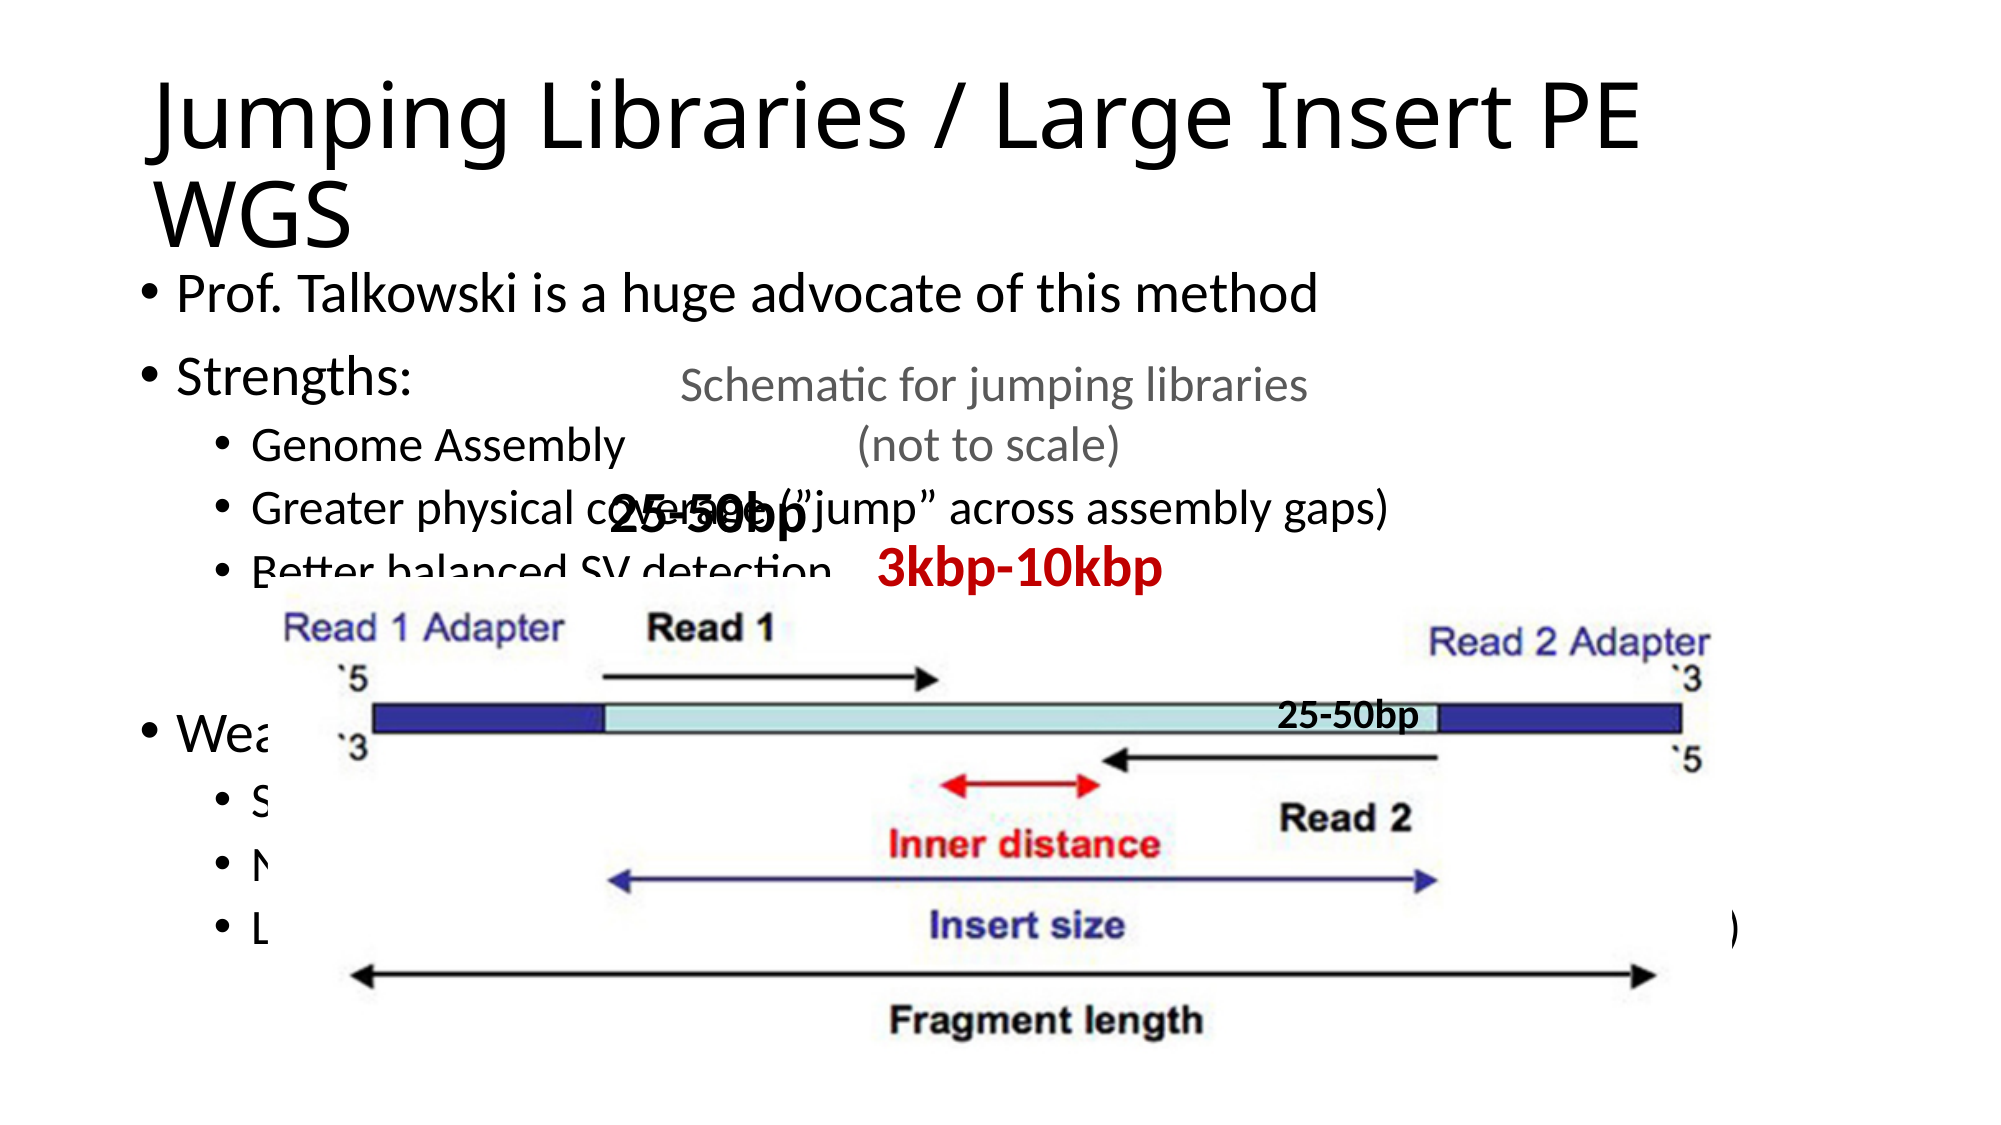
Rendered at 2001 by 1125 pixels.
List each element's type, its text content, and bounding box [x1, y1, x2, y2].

list Prof. Talkowski is a huge advocate of this method Strengths: Genome Assembly Greater physical coverage (”jump” across assembly gaps) Better balanced SV detection Weaknesses: Shorter sequenced reads (25-50bp) Not as much bioinformatic support as vanilla PE-WGS Lower sequence coverage (lower sensitivity to detect CNVs by read-depth) [124, 255, 1850, 970]
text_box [238, 343, 1761, 1066]
title Jumping Libraries / Large Insert PE WGS [137, 59, 1863, 278]
